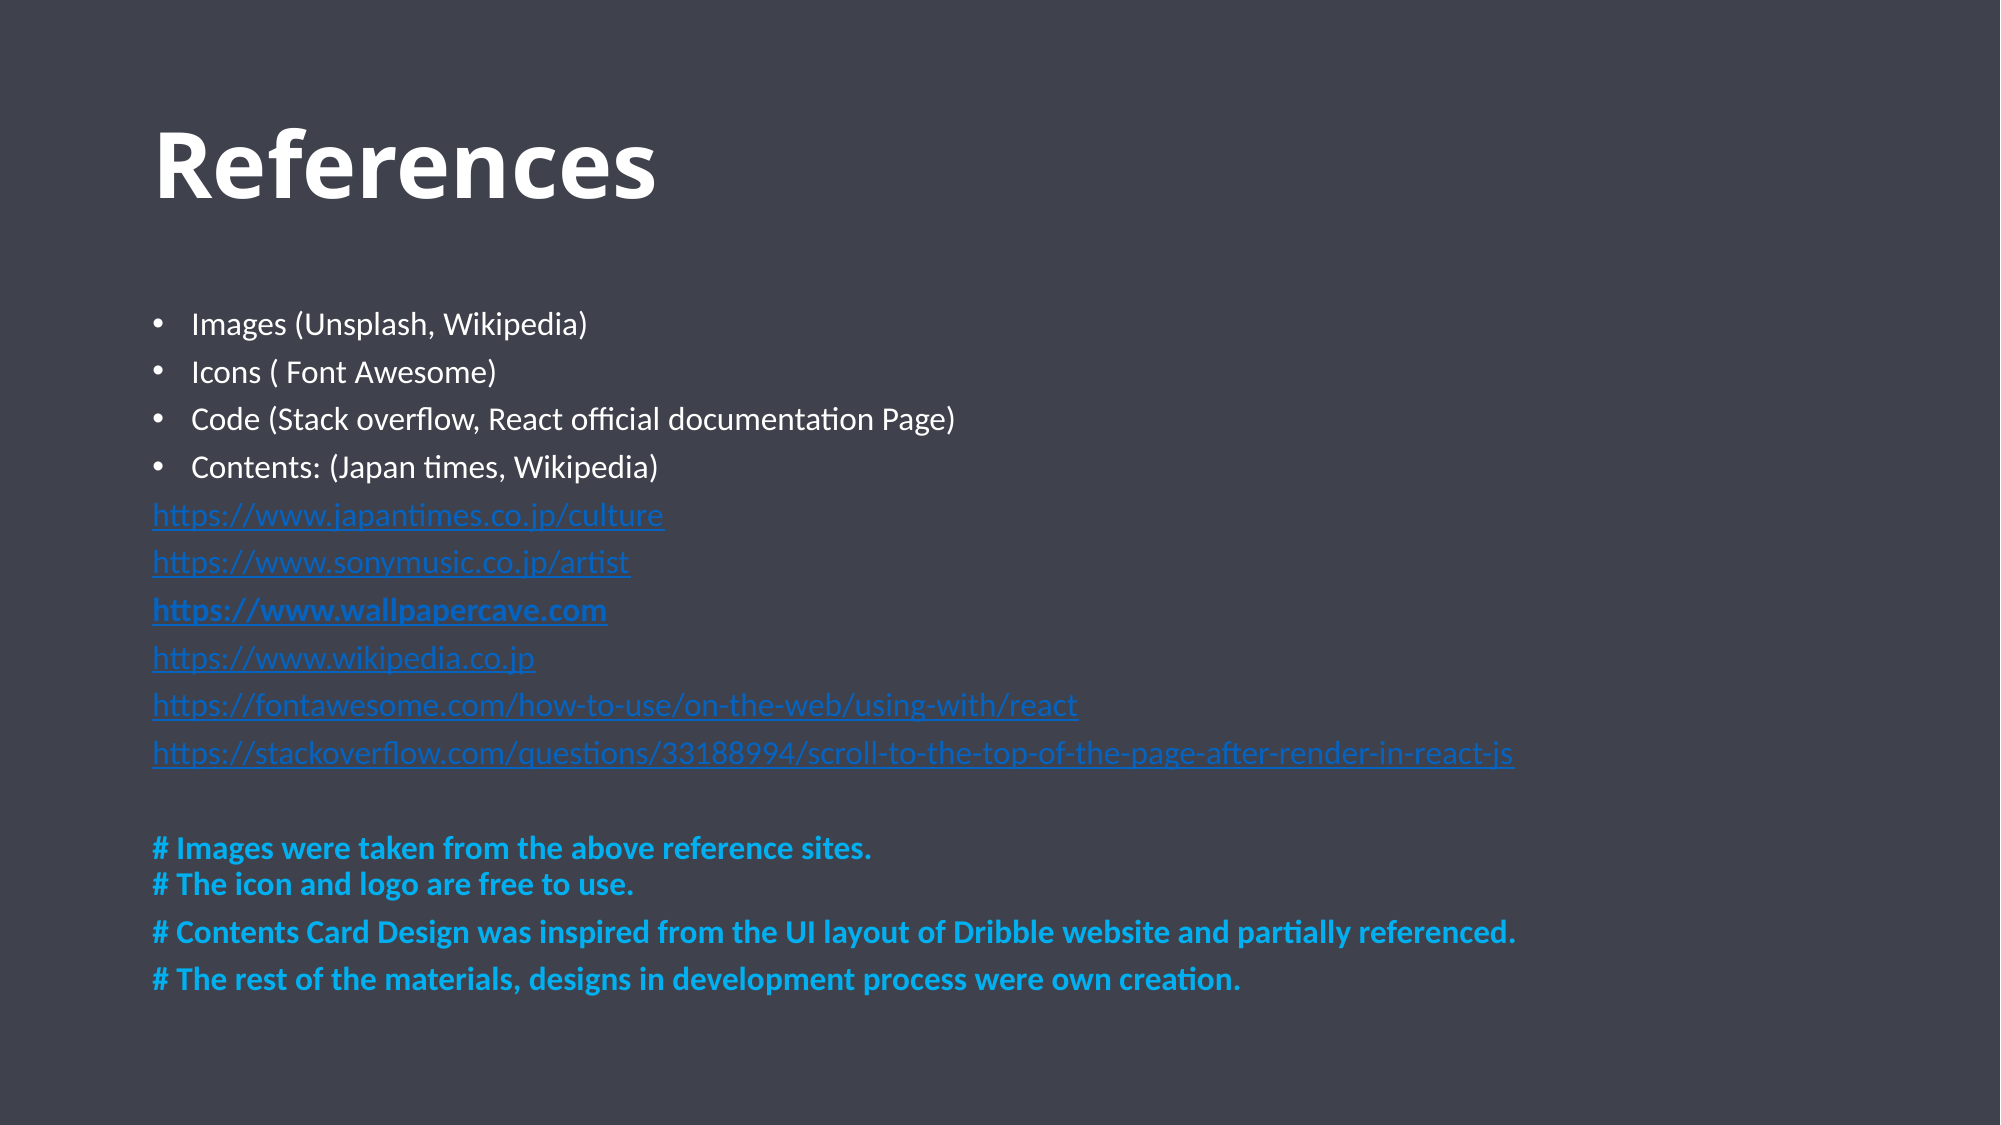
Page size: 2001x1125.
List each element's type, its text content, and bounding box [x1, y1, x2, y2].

list Images (Unsplash, Wikipedia) Icons ( Font Awesome) Code (Stack overflow, React official documentation Page) Contents: (Japan times, Wikipedia) https://www.japantimes.co.jp/culture https://www.sonymusic.co.jp/artist https://www.wallpapercave.com https://www.wikipedia.co.jp https://fontawesome.com/how-to-use/on-the-web/using-with/react https://stackoverflow.com/questions/33188994/scroll-to-the-top-of-the-page-after-render-in-react-js # Images were taken from the above reference sites. # The icon and logo are free to use. # Contents Card Design was inspired from the UI layout of Dribble website and partially referenced. # The rest of the materials, designs in development process were own creation. [137, 299, 1863, 1014]
title References [137, 59, 1863, 278]
